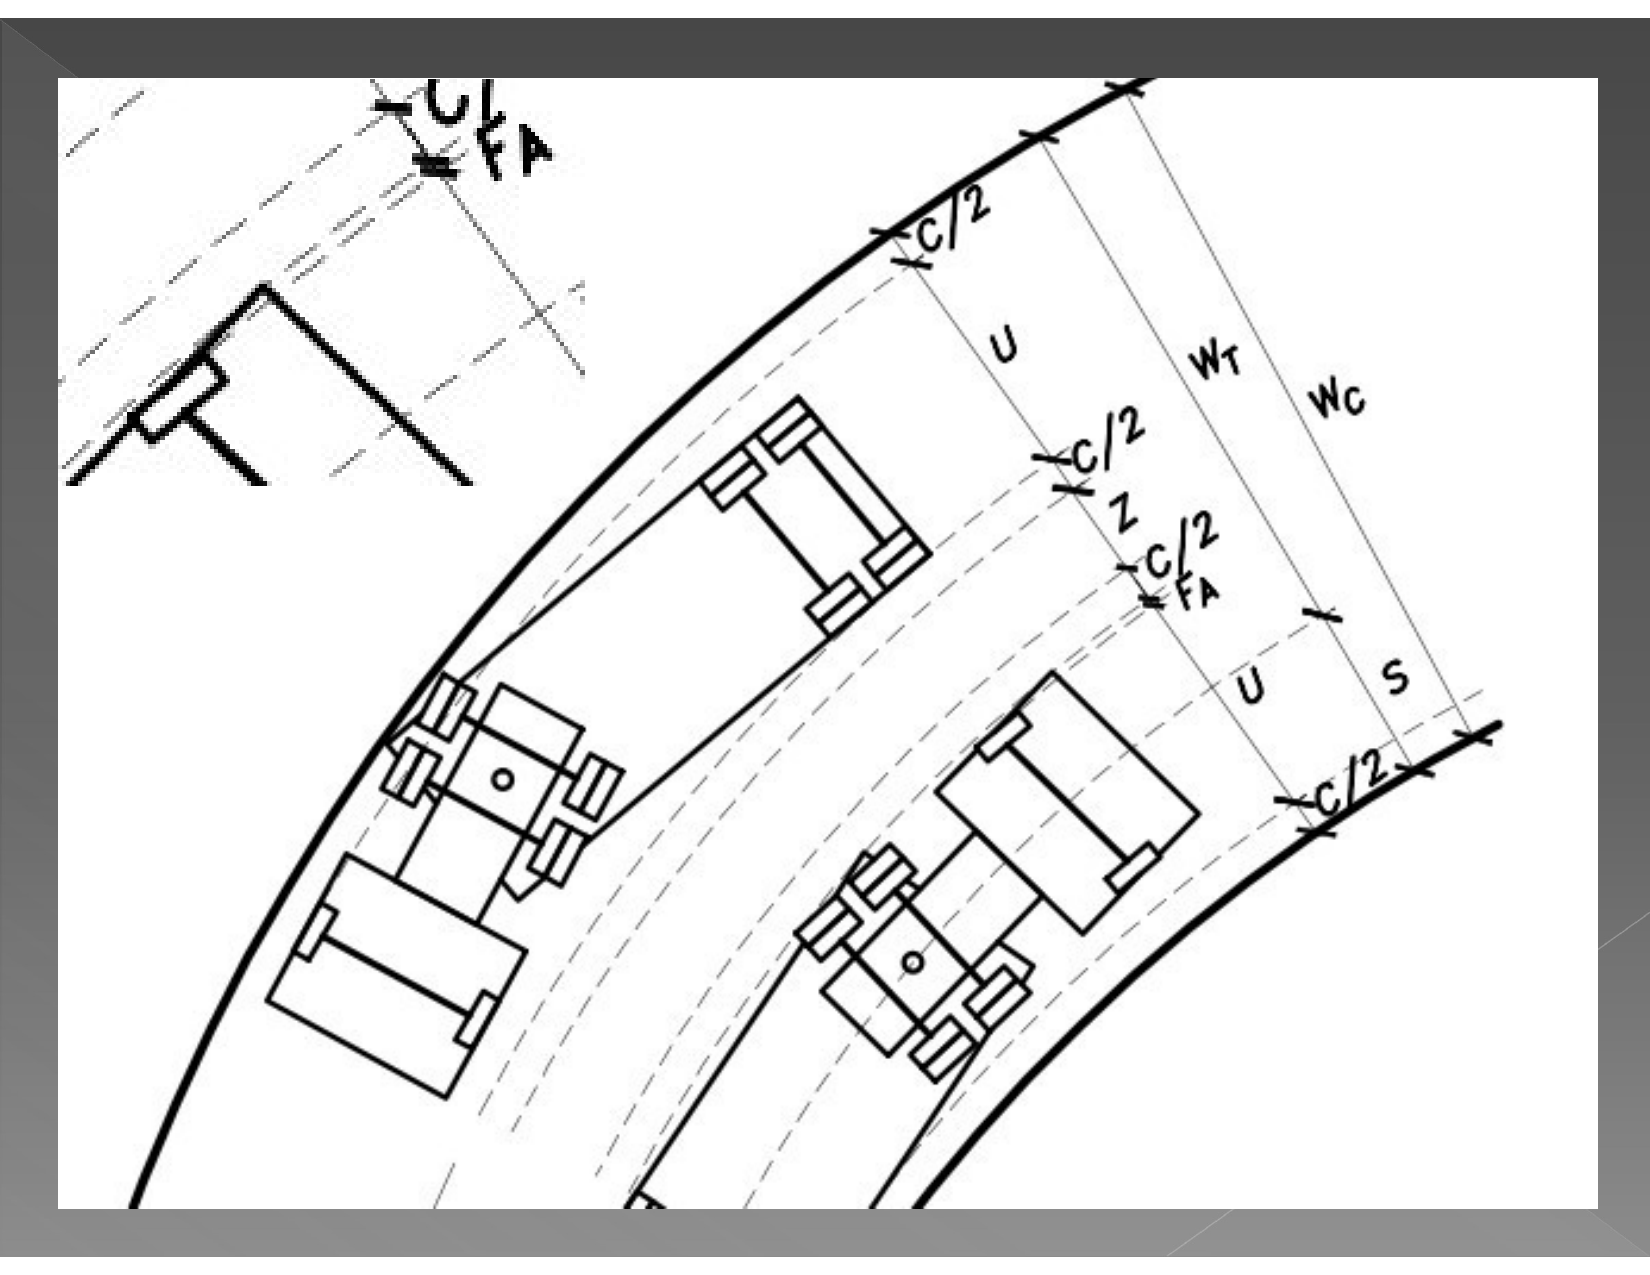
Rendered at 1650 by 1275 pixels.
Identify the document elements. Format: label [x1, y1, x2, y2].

text_box [0, 18, 1650, 1257]
